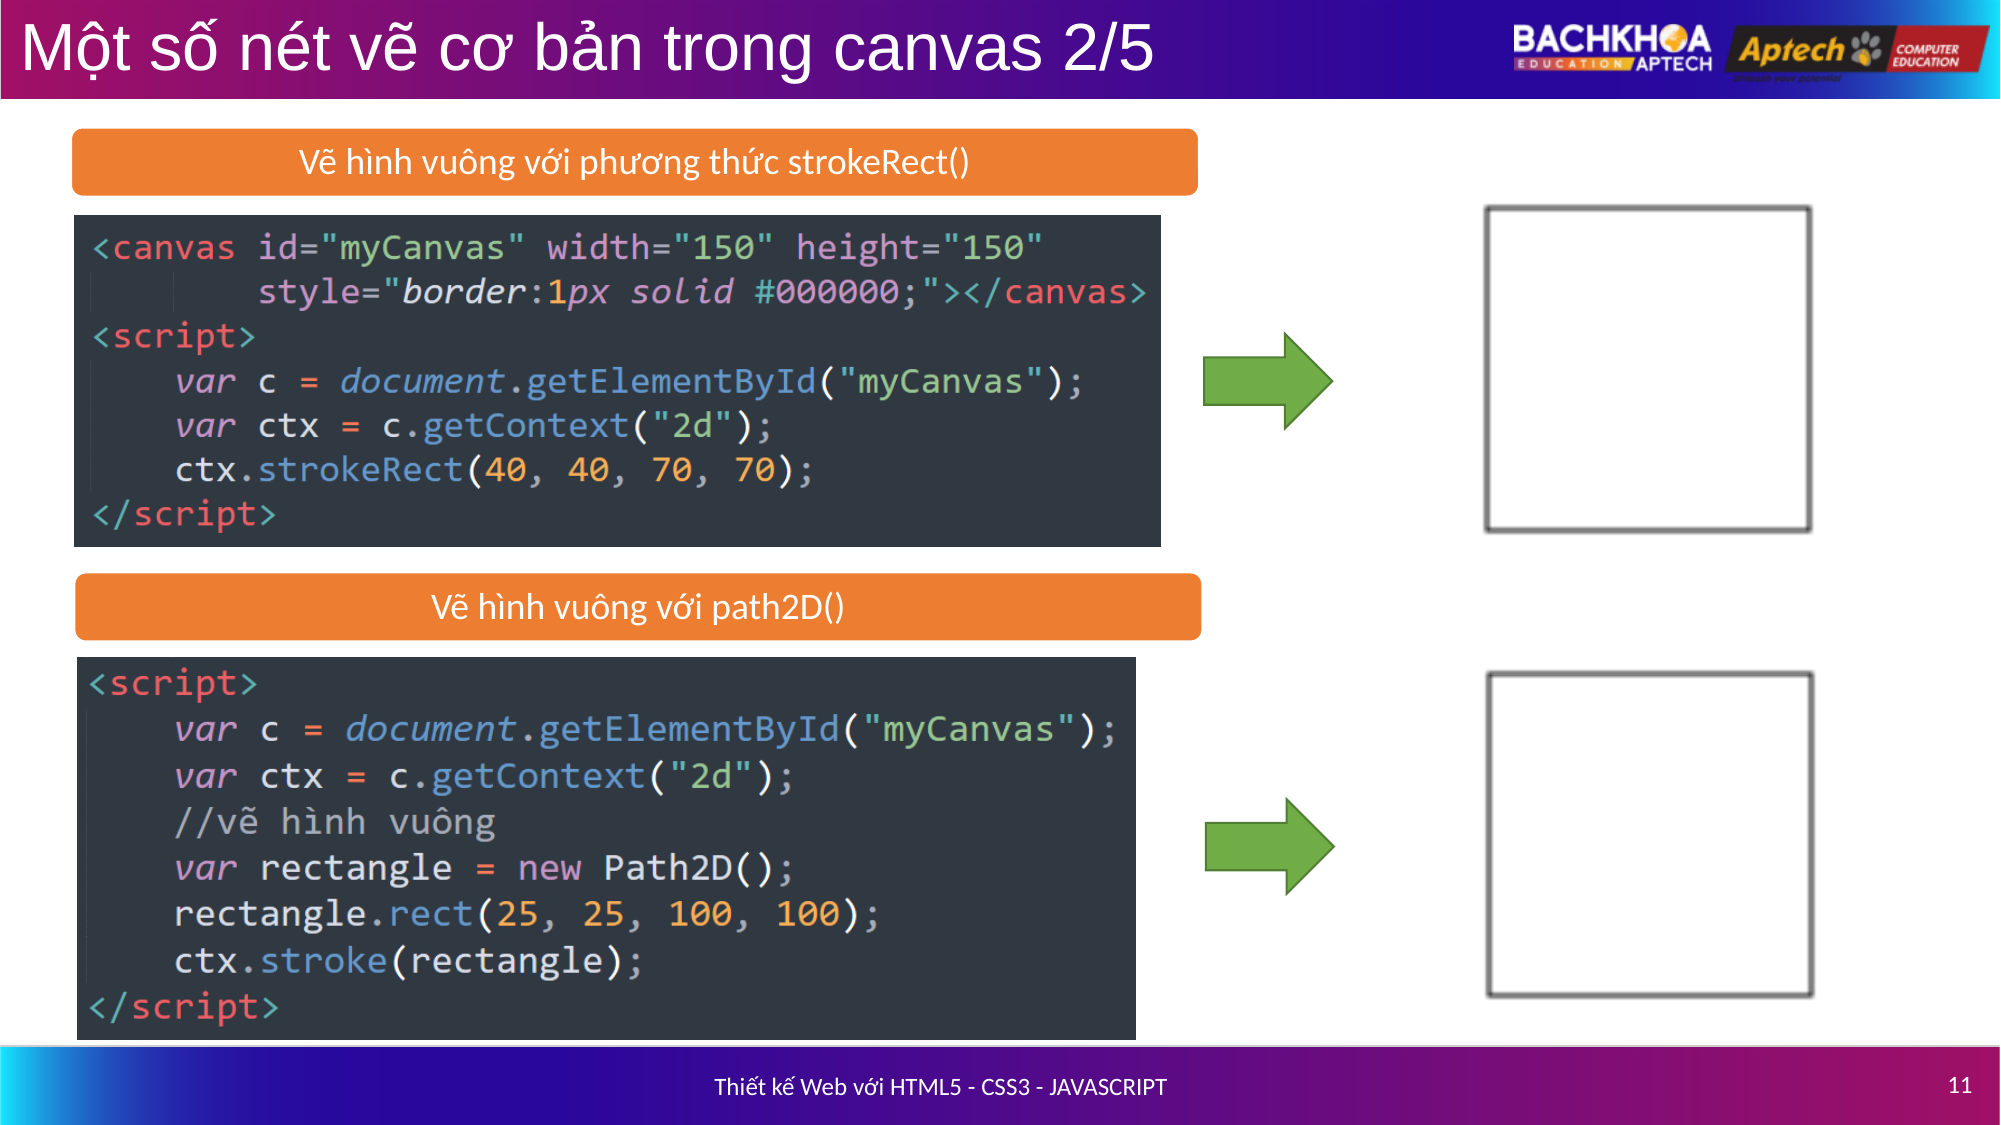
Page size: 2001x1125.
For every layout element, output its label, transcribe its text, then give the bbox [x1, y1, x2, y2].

text_box [1204, 333, 1333, 429]
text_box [70, 127, 1200, 197]
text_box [74, 572, 1203, 642]
picture [1451, 172, 1848, 563]
picture [77, 657, 1136, 1040]
picture [1453, 637, 1850, 1029]
picture [0, 0, 2001, 99]
text_box [1205, 799, 1334, 894]
picture [74, 215, 1161, 548]
picture [0, 1045, 2000, 1125]
title Một số nét vẽ cơ bản trong canvas 2/5 [4, 5, 1990, 93]
footer Thiết kế Web với HTML5 - CSS3 - JAVASCRIPT [17, 1055, 1865, 1116]
slide_number ‹#› [1877, 1053, 1988, 1114]
